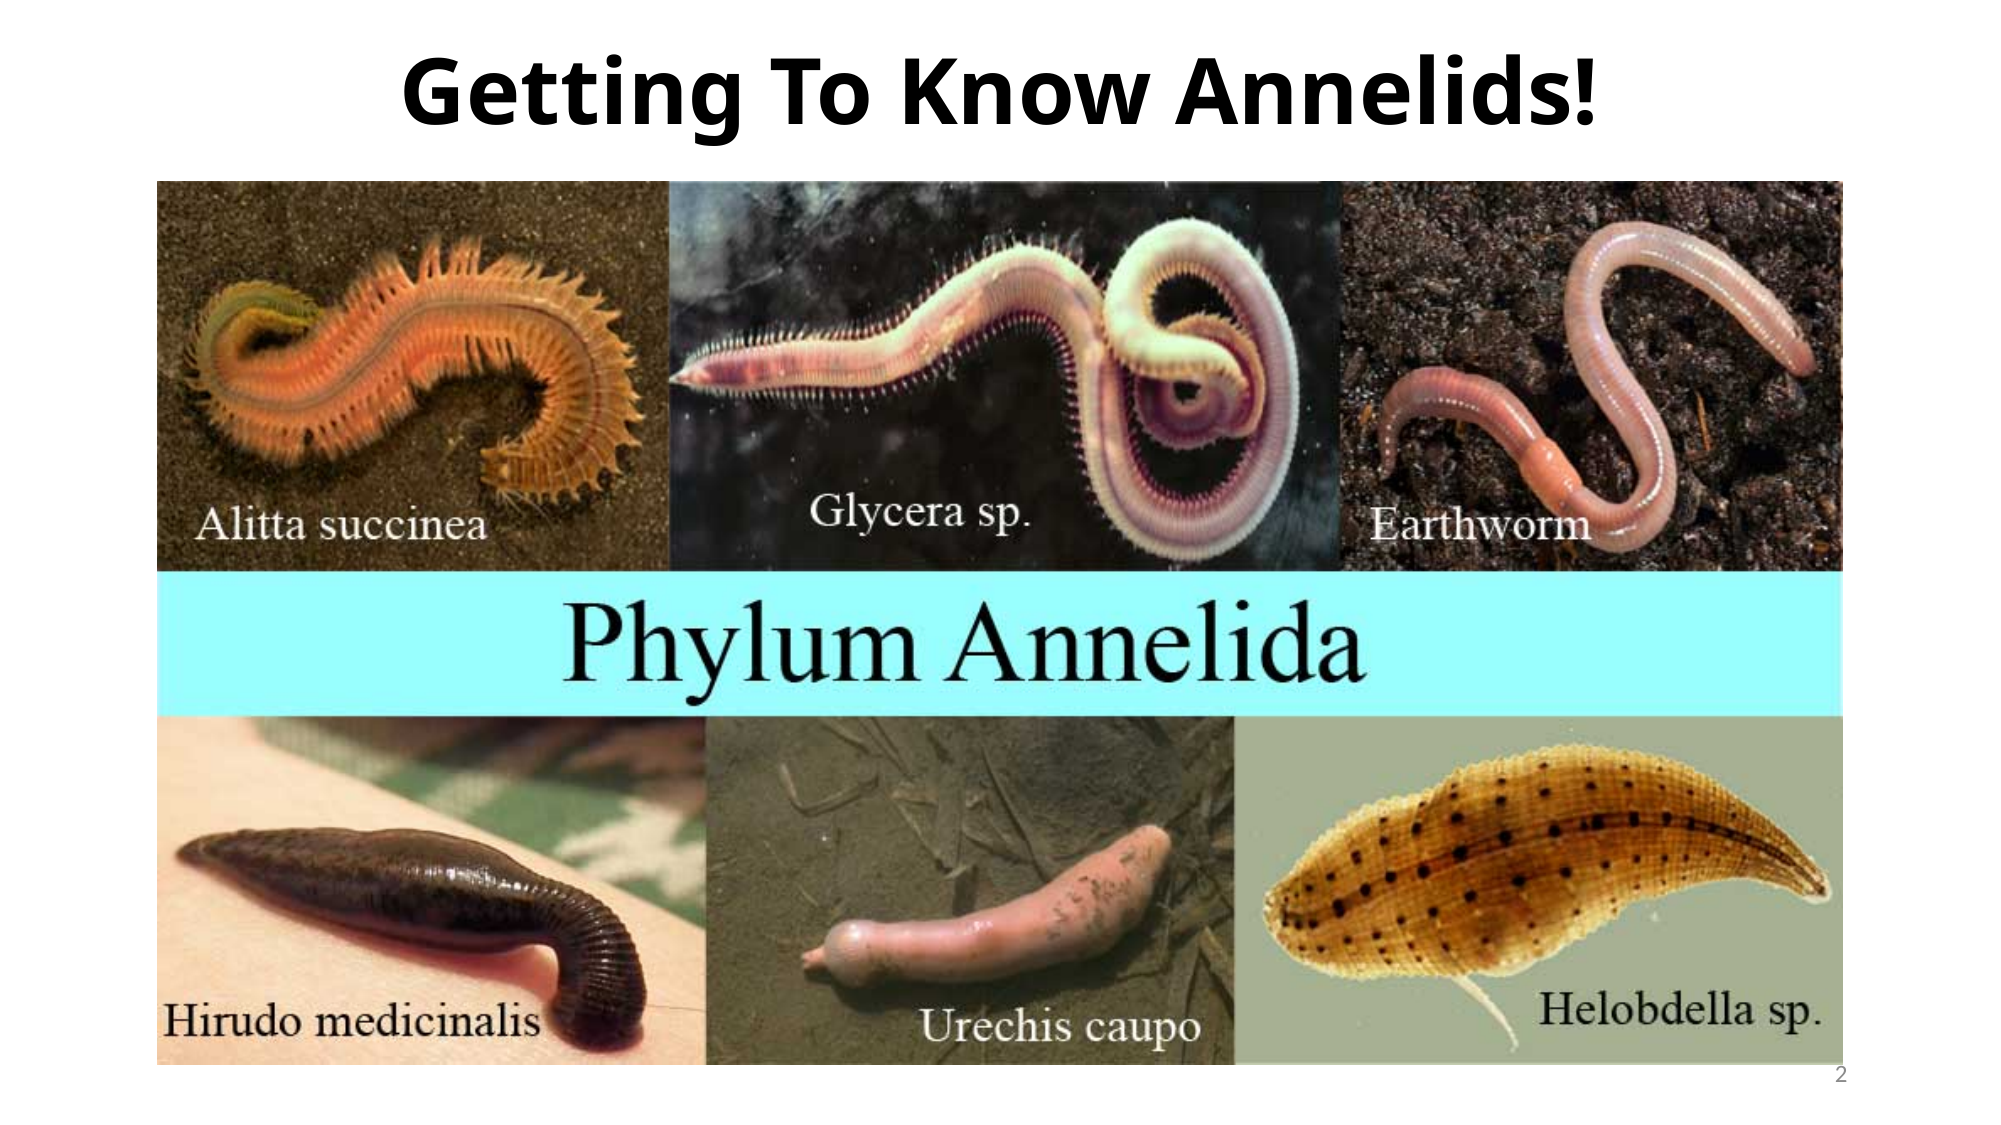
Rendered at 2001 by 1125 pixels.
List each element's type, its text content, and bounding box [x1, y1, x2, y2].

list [157, 181, 1843, 1065]
slide_number 2 [1412, 1042, 1863, 1103]
title Getting To Know Annelids! [137, 0, 1863, 204]
